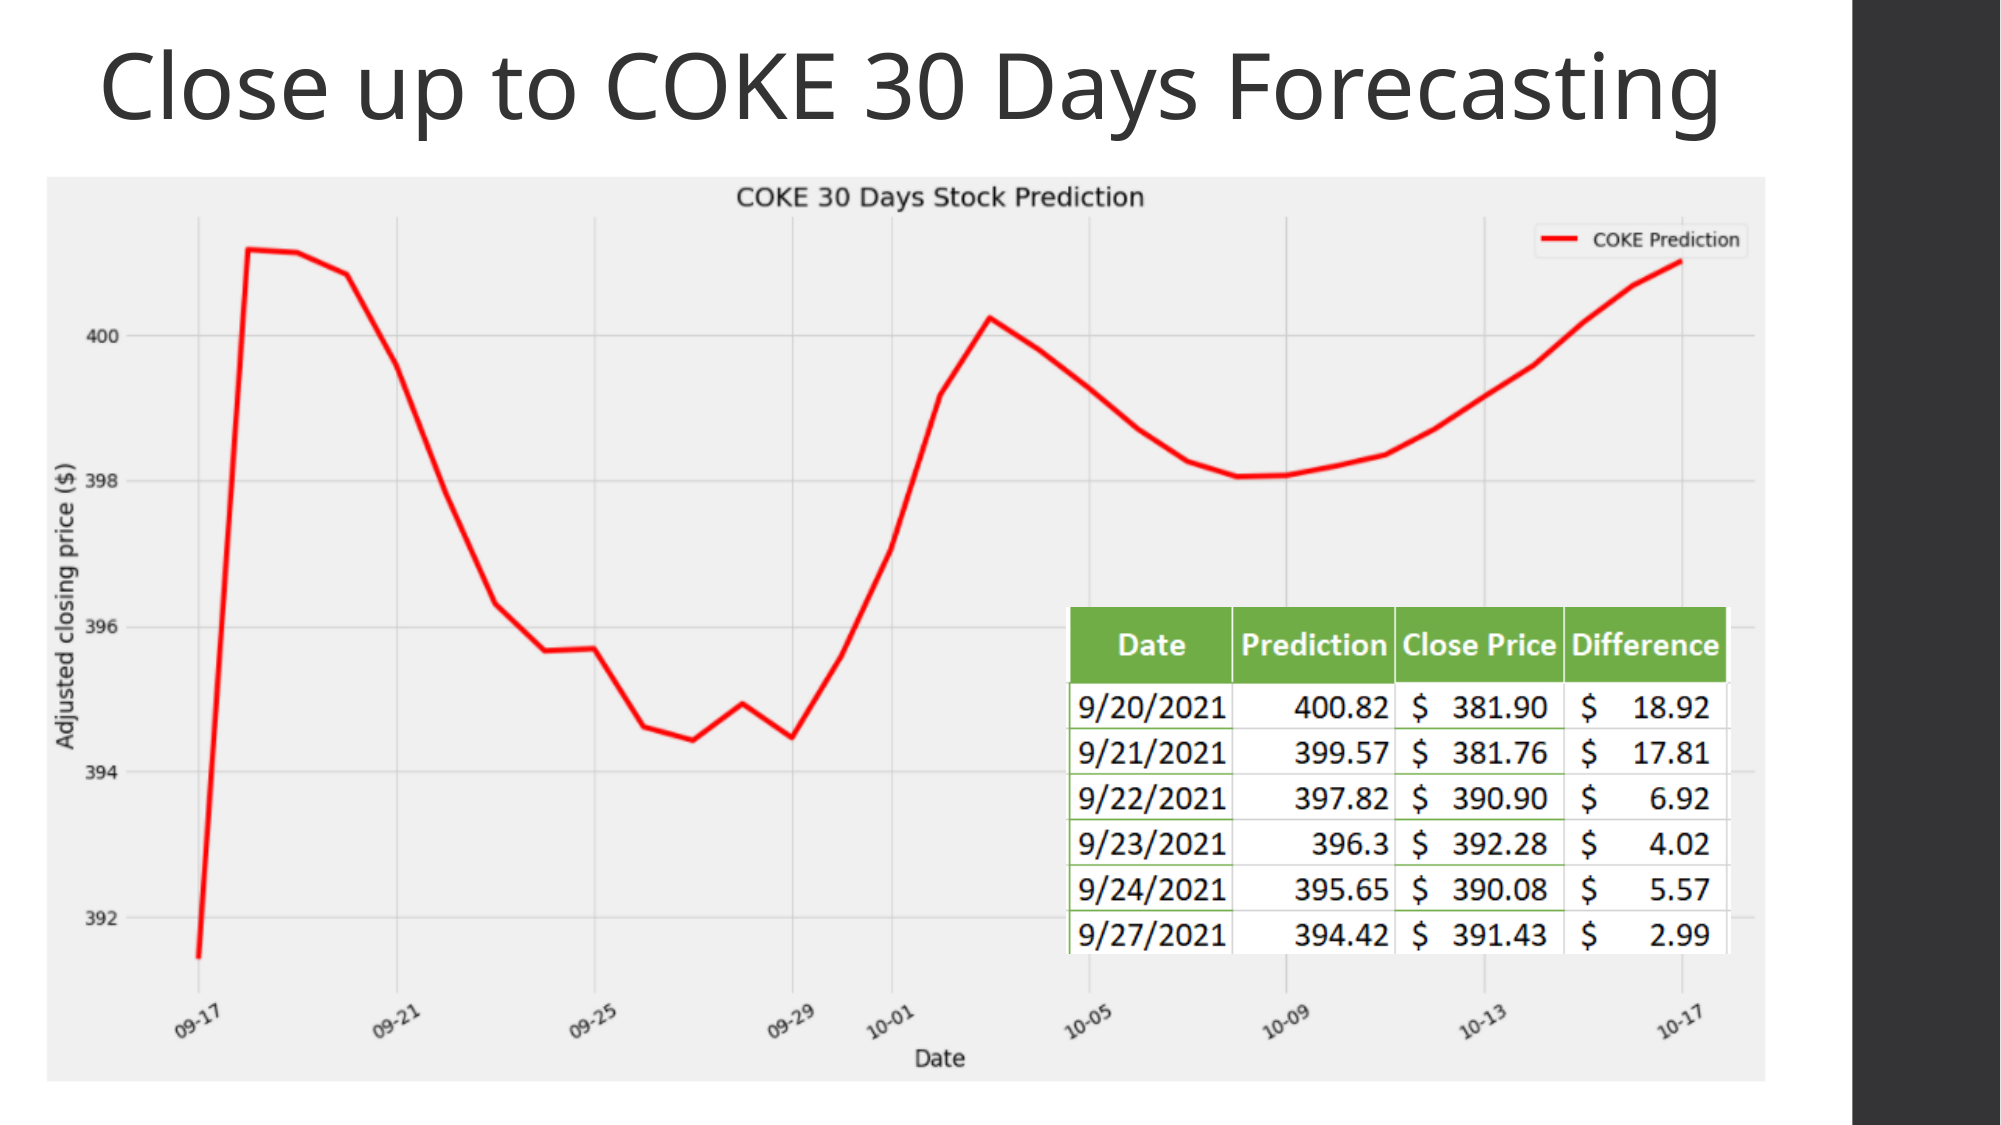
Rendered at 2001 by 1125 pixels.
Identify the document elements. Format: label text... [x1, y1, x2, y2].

text_box Close up to COKE 30 Days Forecasting [0, 24, 1824, 154]
picture [24, 174, 1782, 1089]
